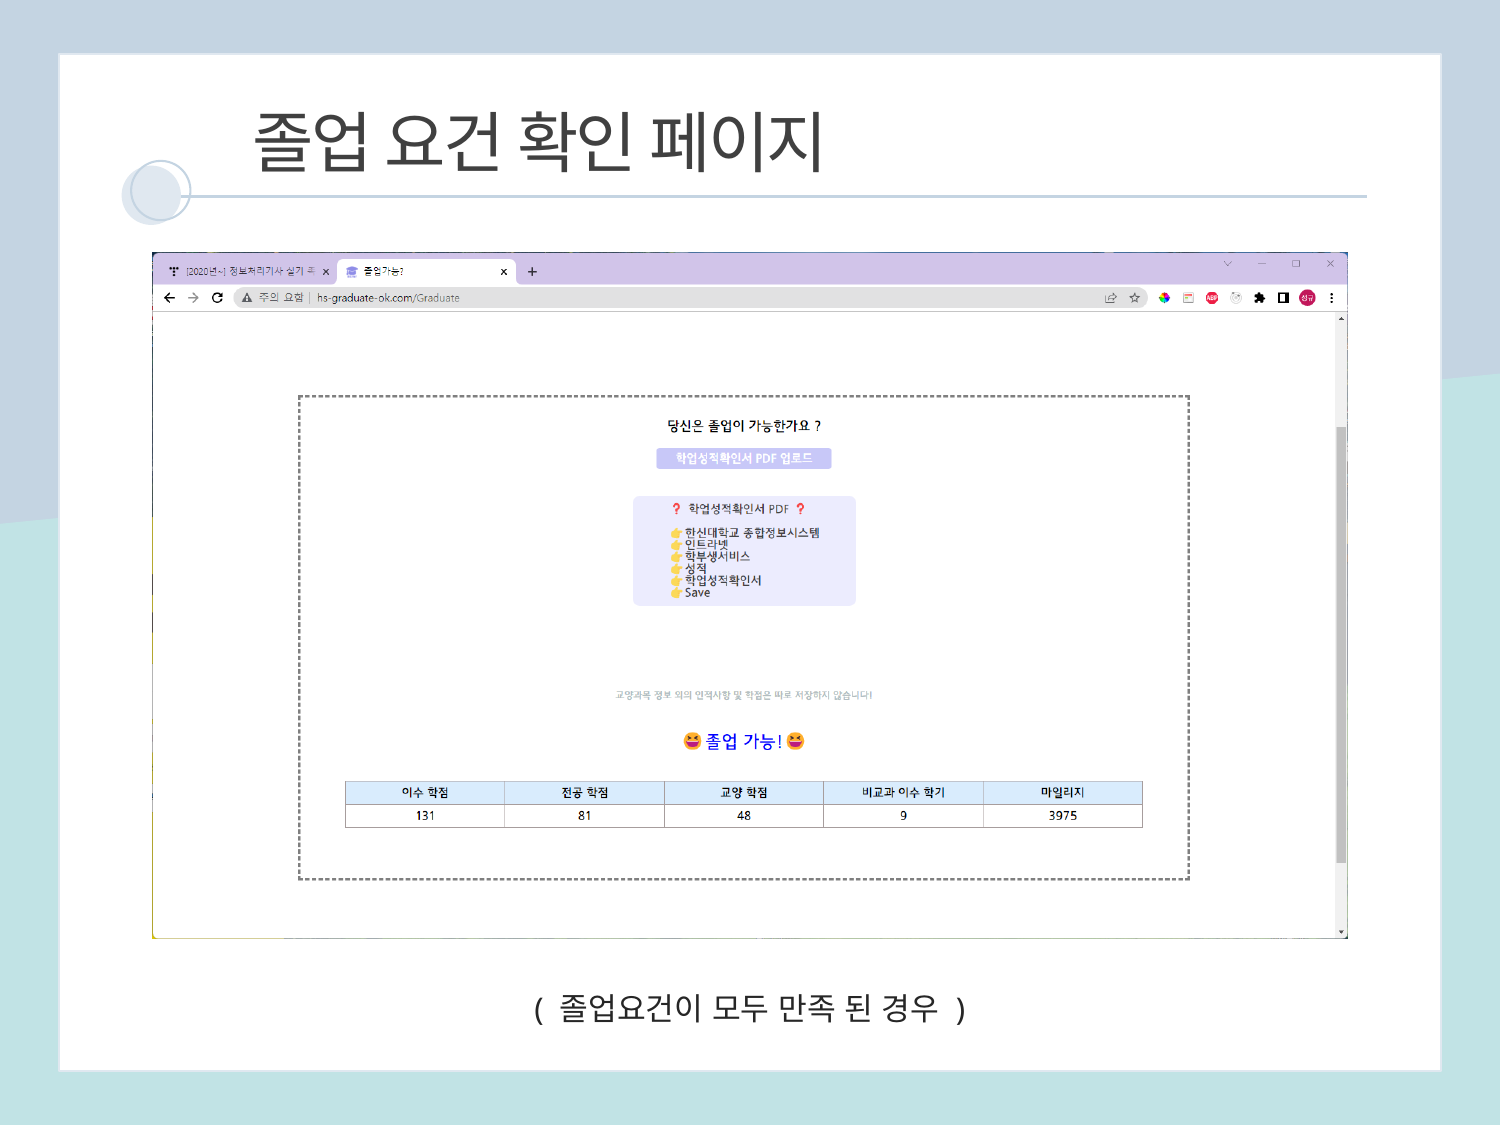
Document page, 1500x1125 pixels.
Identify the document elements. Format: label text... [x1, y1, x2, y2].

text_box 졸업 요건 확인 페이지 [237, 93, 844, 189]
text_box [242, 156, 1500, 254]
text_box ( 졸업요건이 모두 만족 된 경우 ) [519, 962, 981, 1034]
picture [152, 252, 1348, 940]
